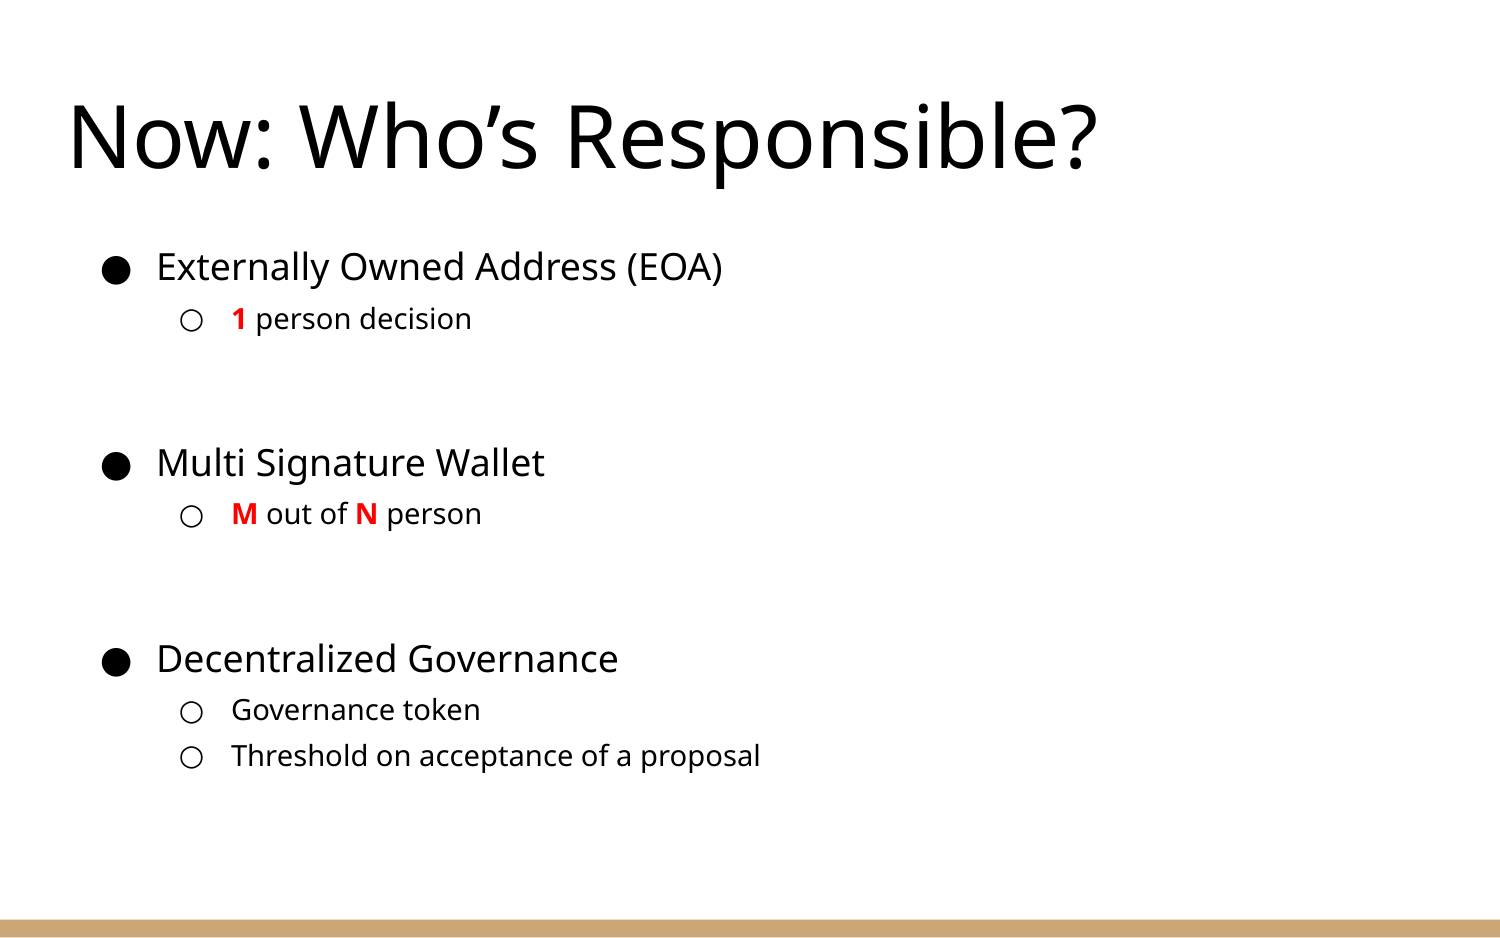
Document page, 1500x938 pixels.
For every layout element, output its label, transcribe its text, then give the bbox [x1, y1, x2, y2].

list Externally Owned Address (EOA) 1 person decision Multi Signature Wallet M out of N person Decentralized Governance Governance token Threshold on acceptance of a proposal [66, 218, 1464, 830]
title Now: Who’s Responsible? [51, 57, 1449, 210]
